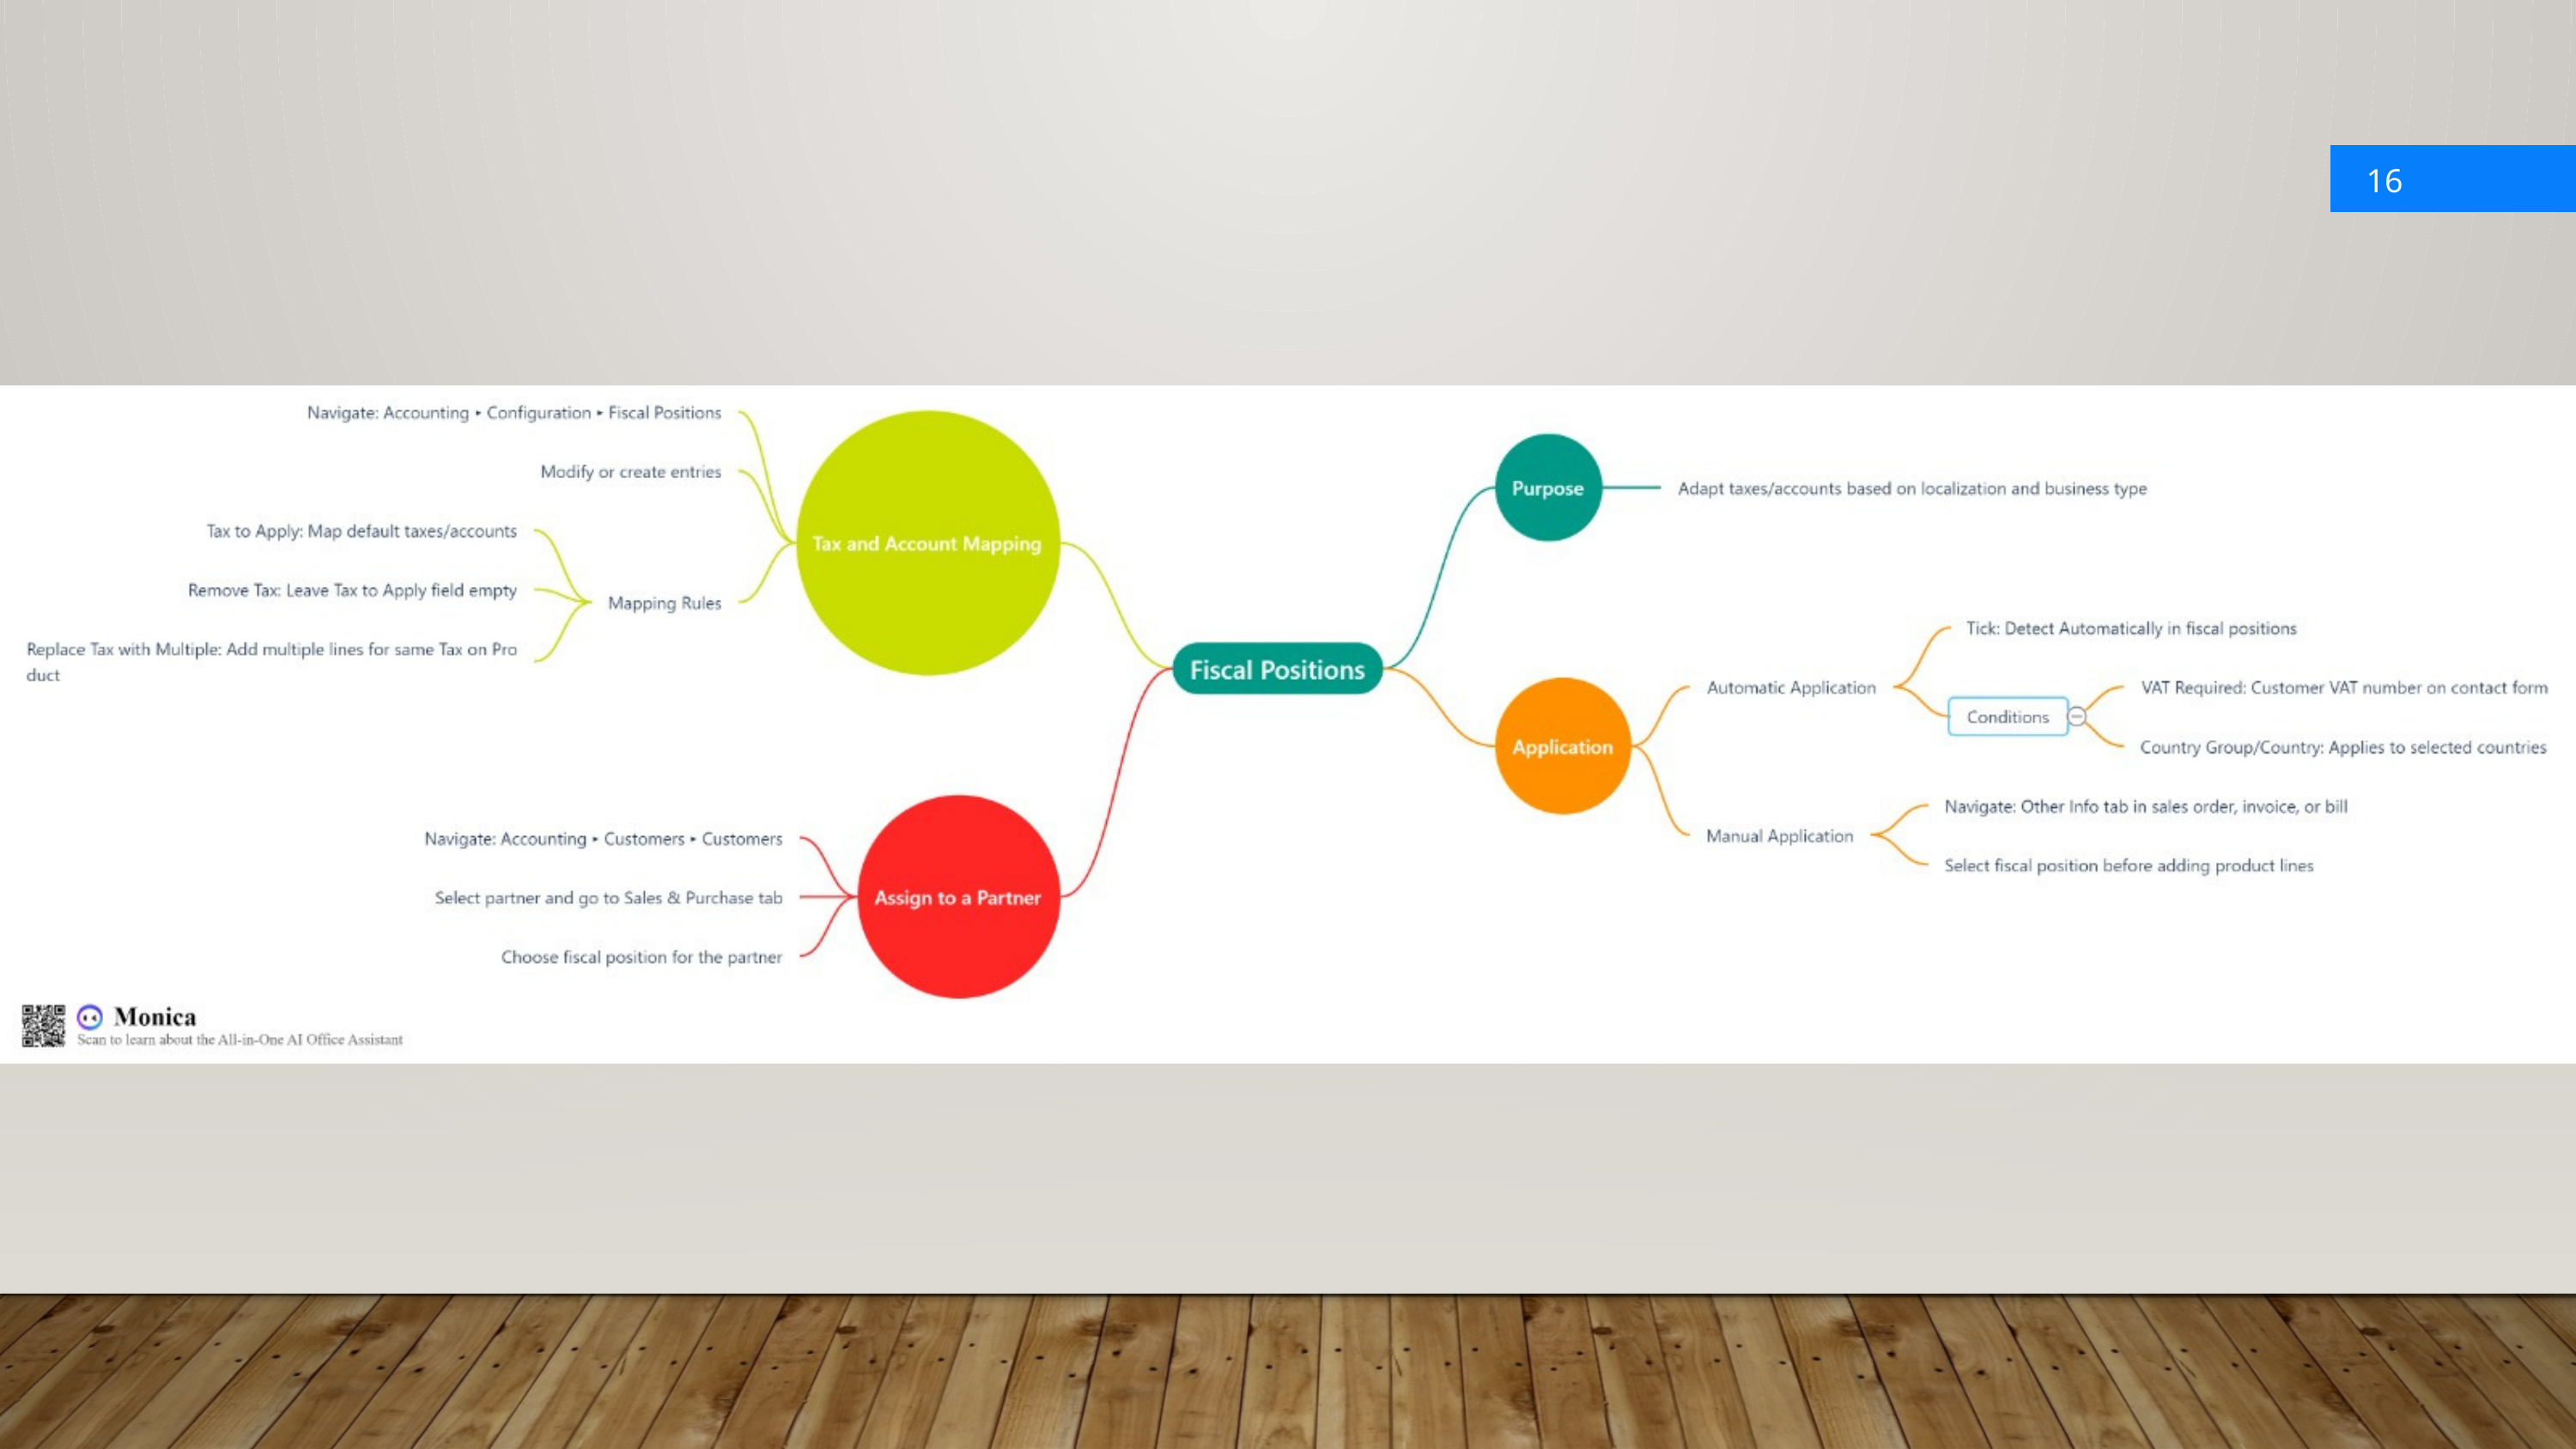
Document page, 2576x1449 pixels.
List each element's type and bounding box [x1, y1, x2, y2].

picture [0, 1294, 2576, 1449]
text_box [2330, 144, 2576, 213]
text_box [0, 385, 2576, 1064]
